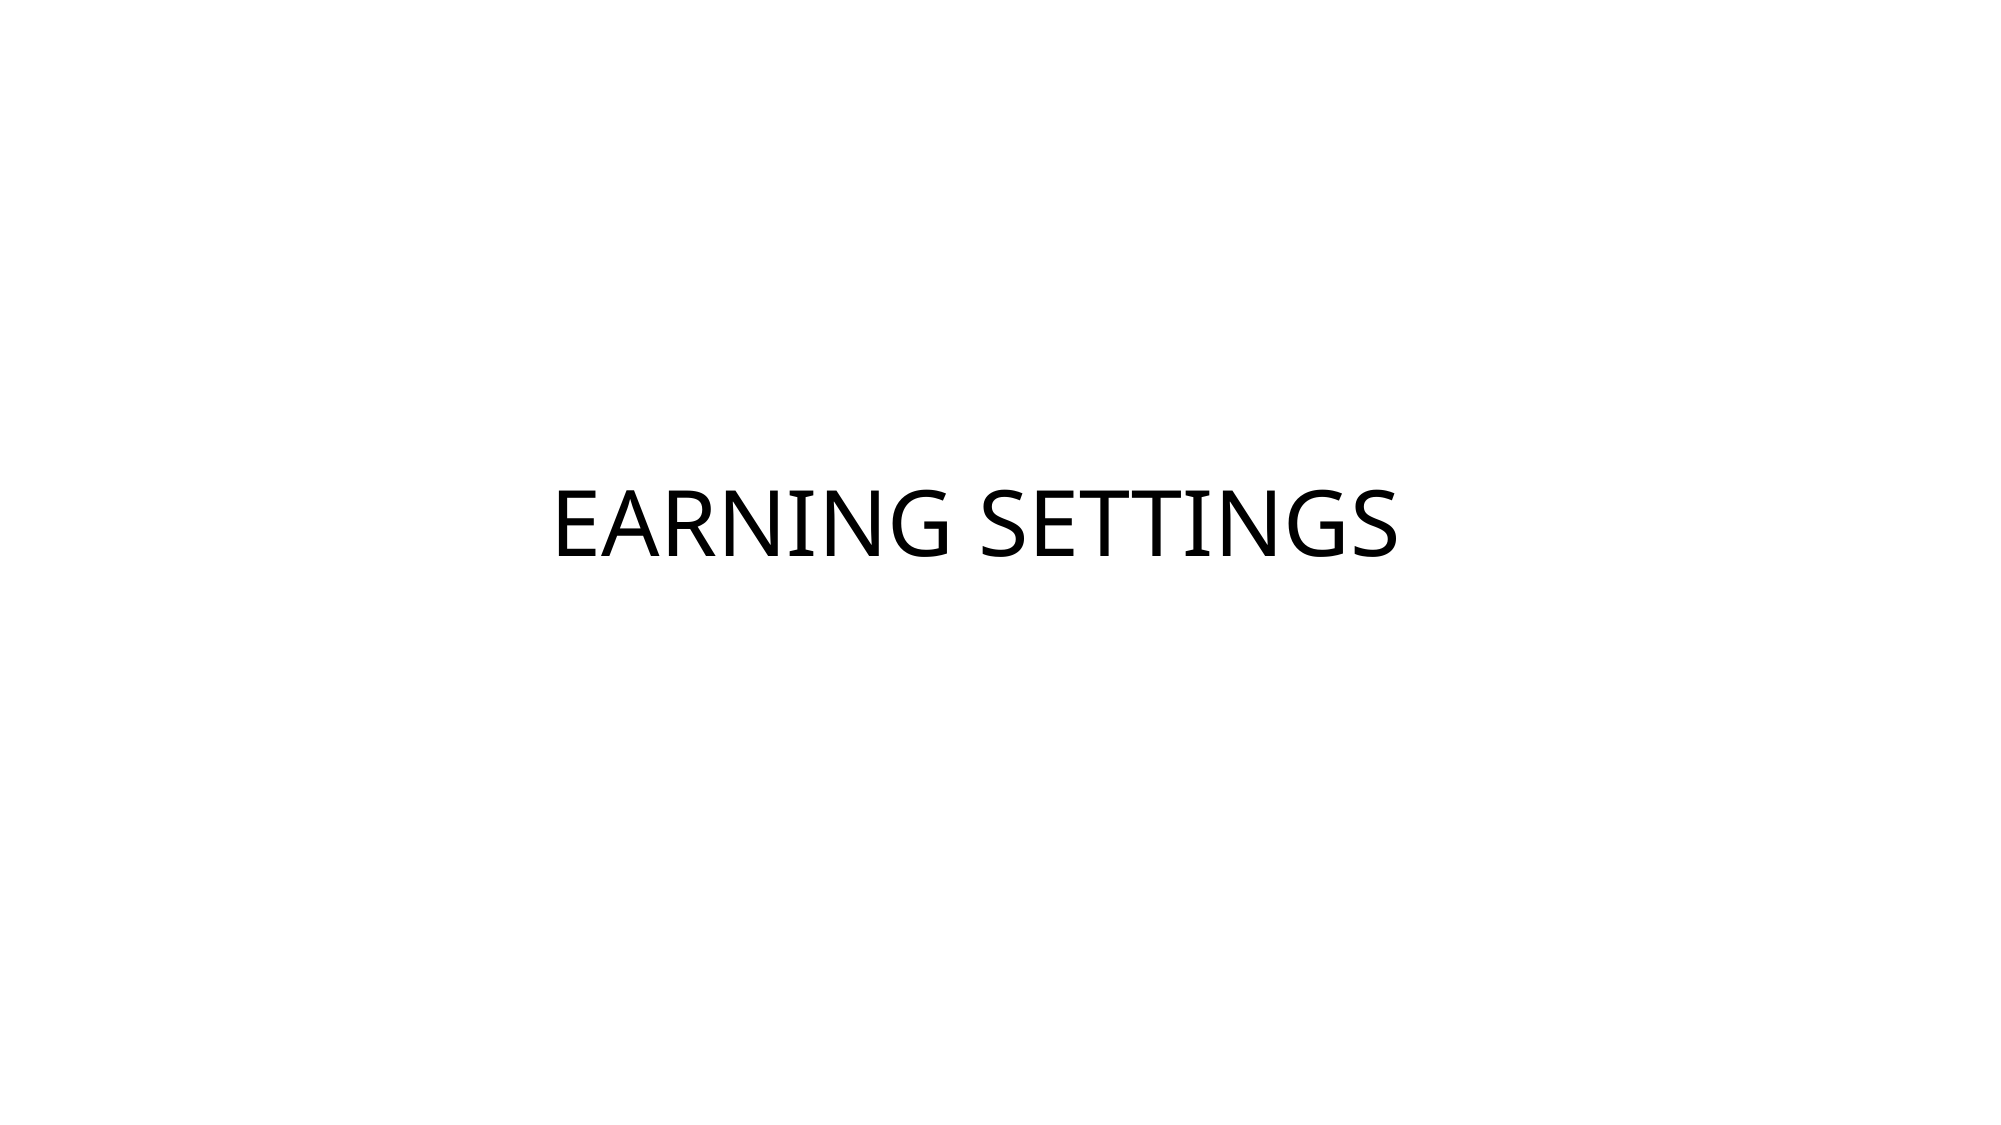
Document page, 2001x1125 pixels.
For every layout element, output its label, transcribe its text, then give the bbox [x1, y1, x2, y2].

title EARNING SETTINGS [113, 418, 1839, 636]
